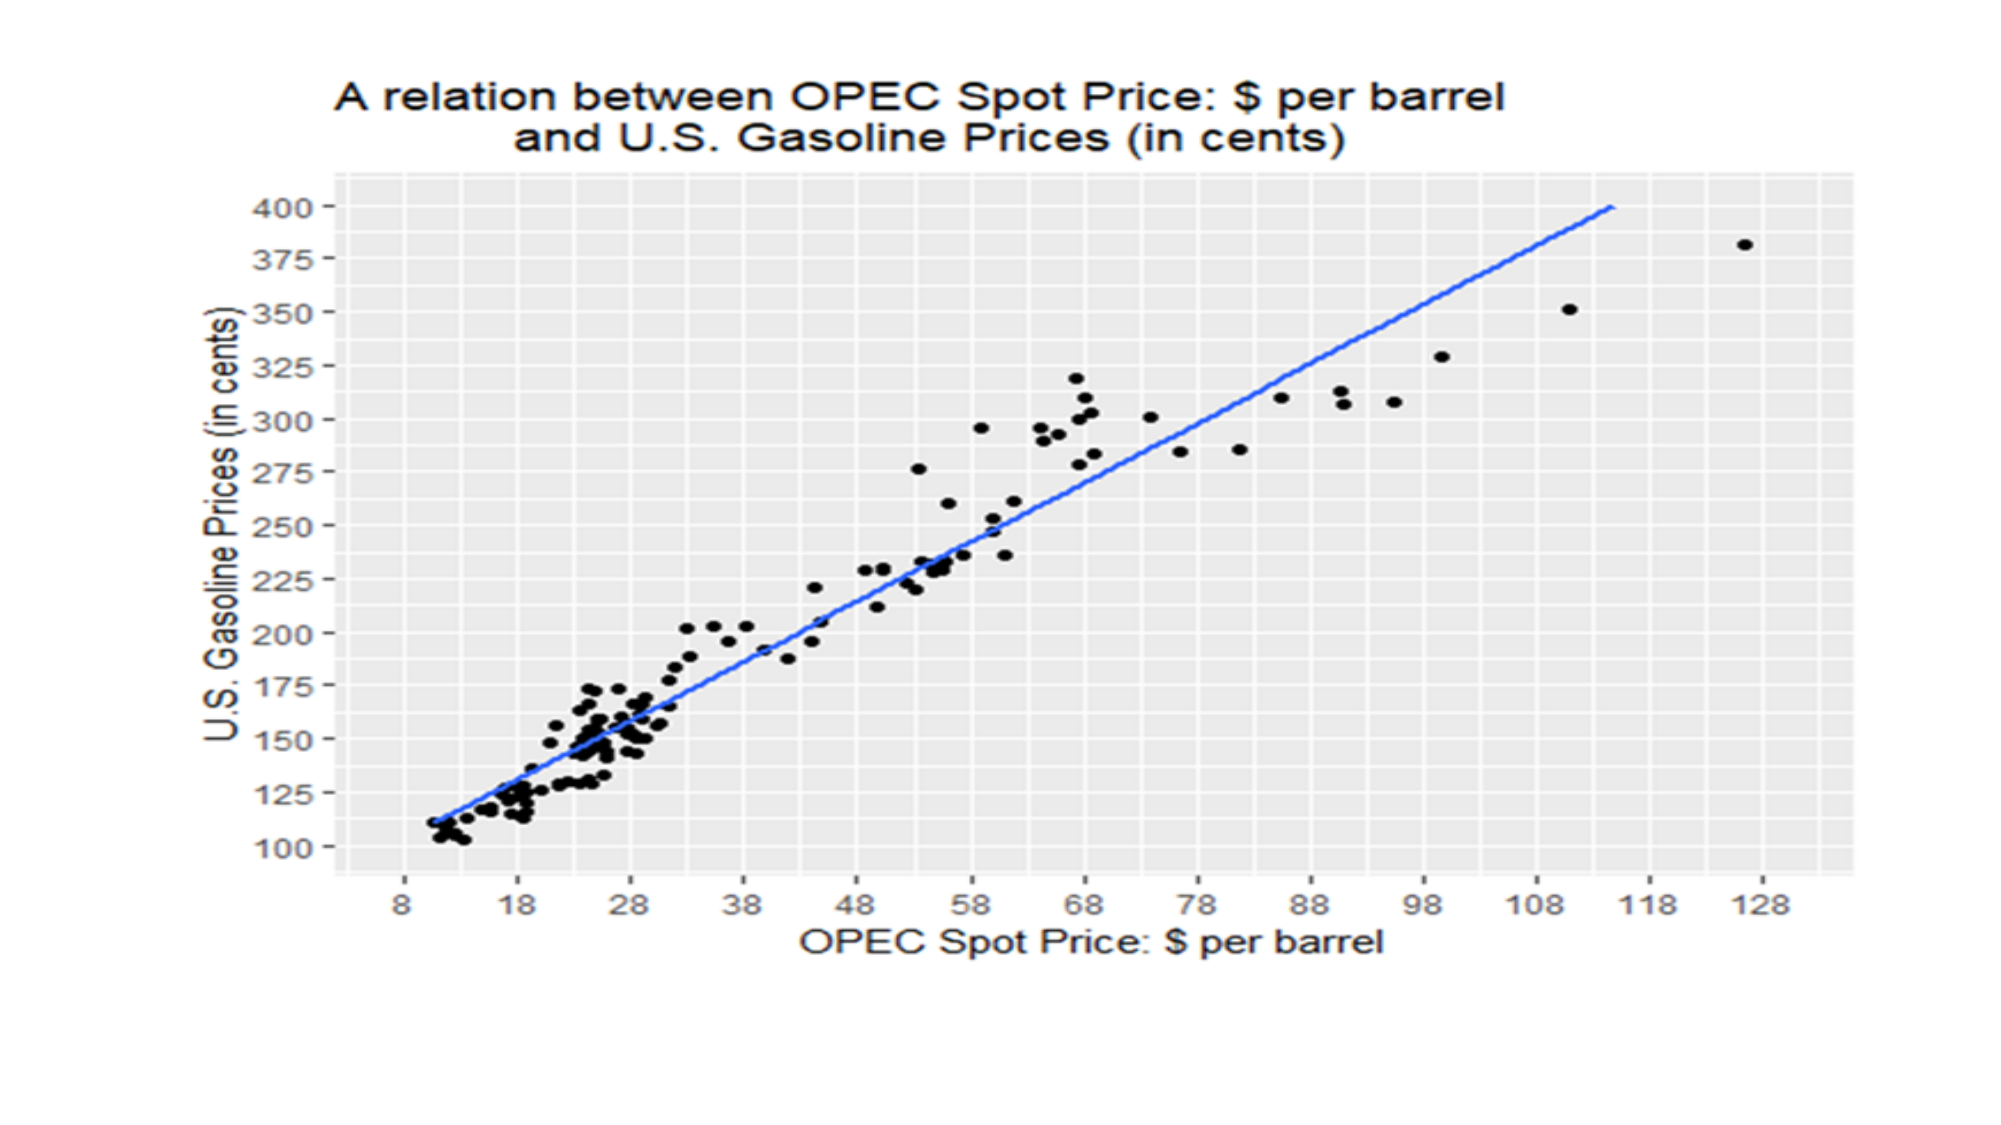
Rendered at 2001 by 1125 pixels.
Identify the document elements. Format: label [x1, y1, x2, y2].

list [178, 63, 1878, 975]
